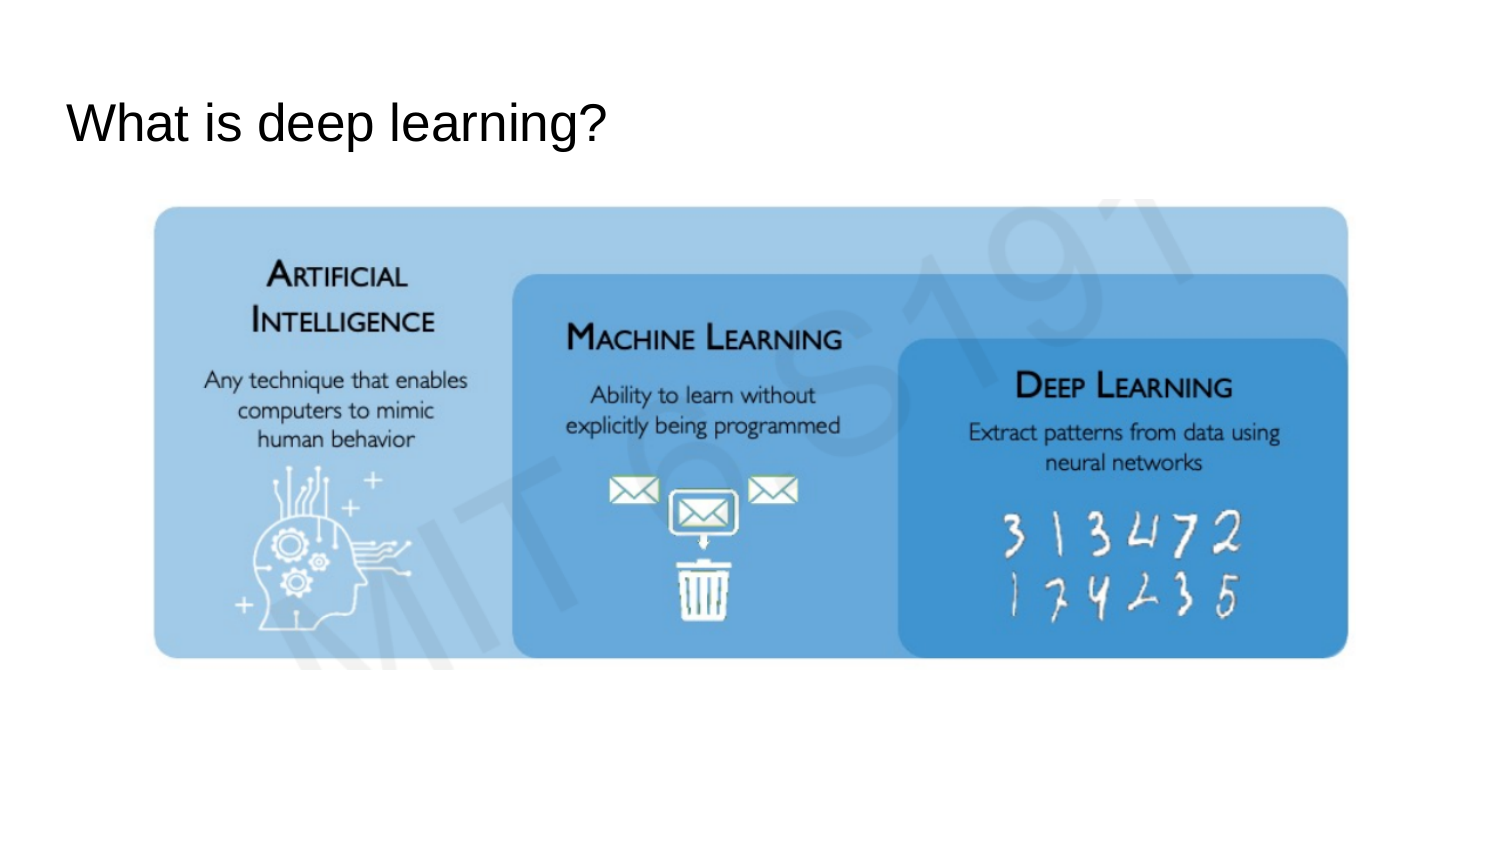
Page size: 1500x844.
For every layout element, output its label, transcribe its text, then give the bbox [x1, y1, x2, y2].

title What is deep learning? [51, 72, 1449, 167]
picture [144, 199, 1356, 671]
